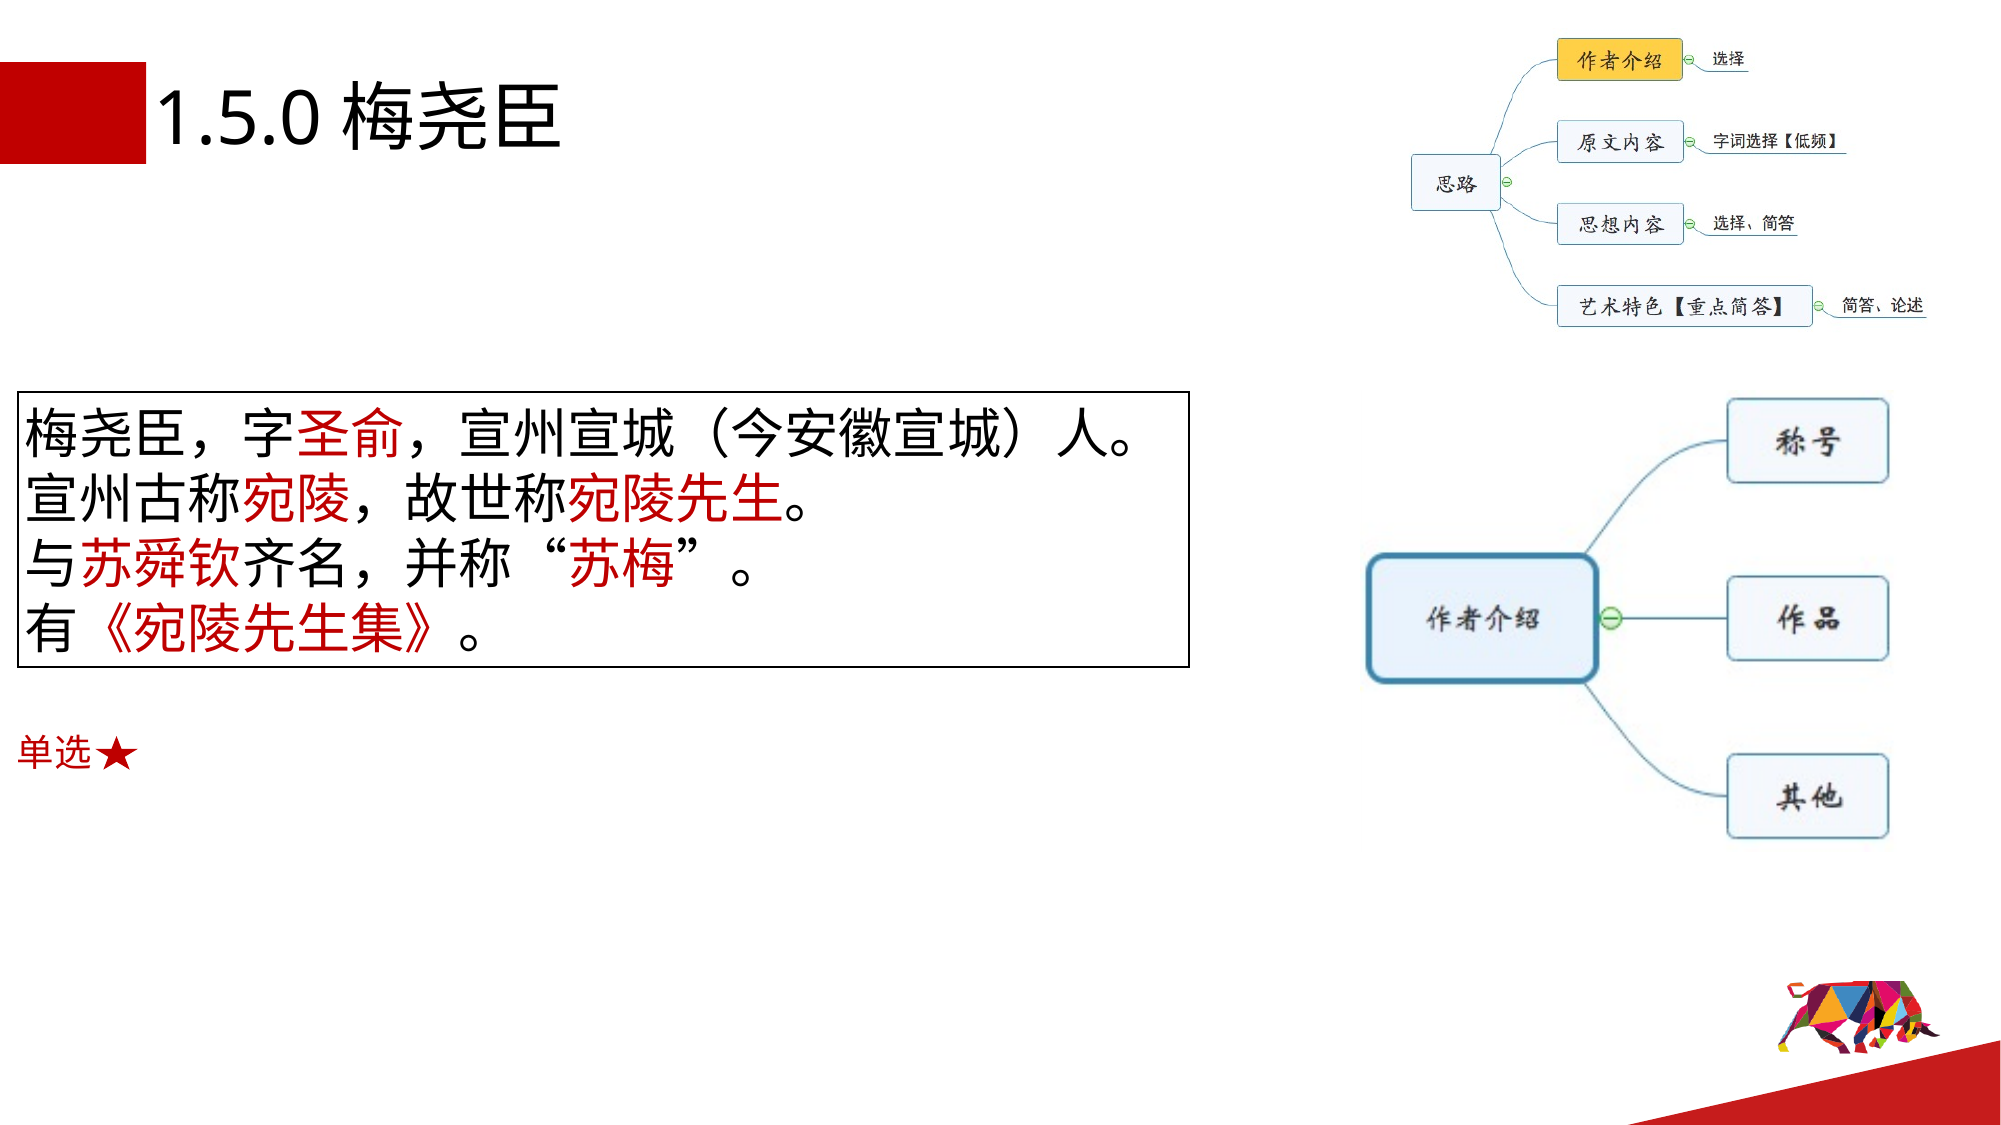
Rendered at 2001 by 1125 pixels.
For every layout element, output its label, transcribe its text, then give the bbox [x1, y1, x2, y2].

title 1.5.0梅尧臣 [145, 61, 1393, 203]
picture [1764, 981, 1941, 1059]
text_box 梅尧臣，字圣俞，宣州宣城（今安徽宣城）人。 宣州古称宛陵，故世称宛陵先生。 与苏舜钦齐名，并称“苏梅”。 有《宛陵先生集》。 [17, 392, 1190, 667]
picture [1359, 390, 1919, 852]
text_box 单选 [9, 721, 100, 782]
text_box [95, 736, 138, 770]
picture [1393, 28, 1951, 342]
